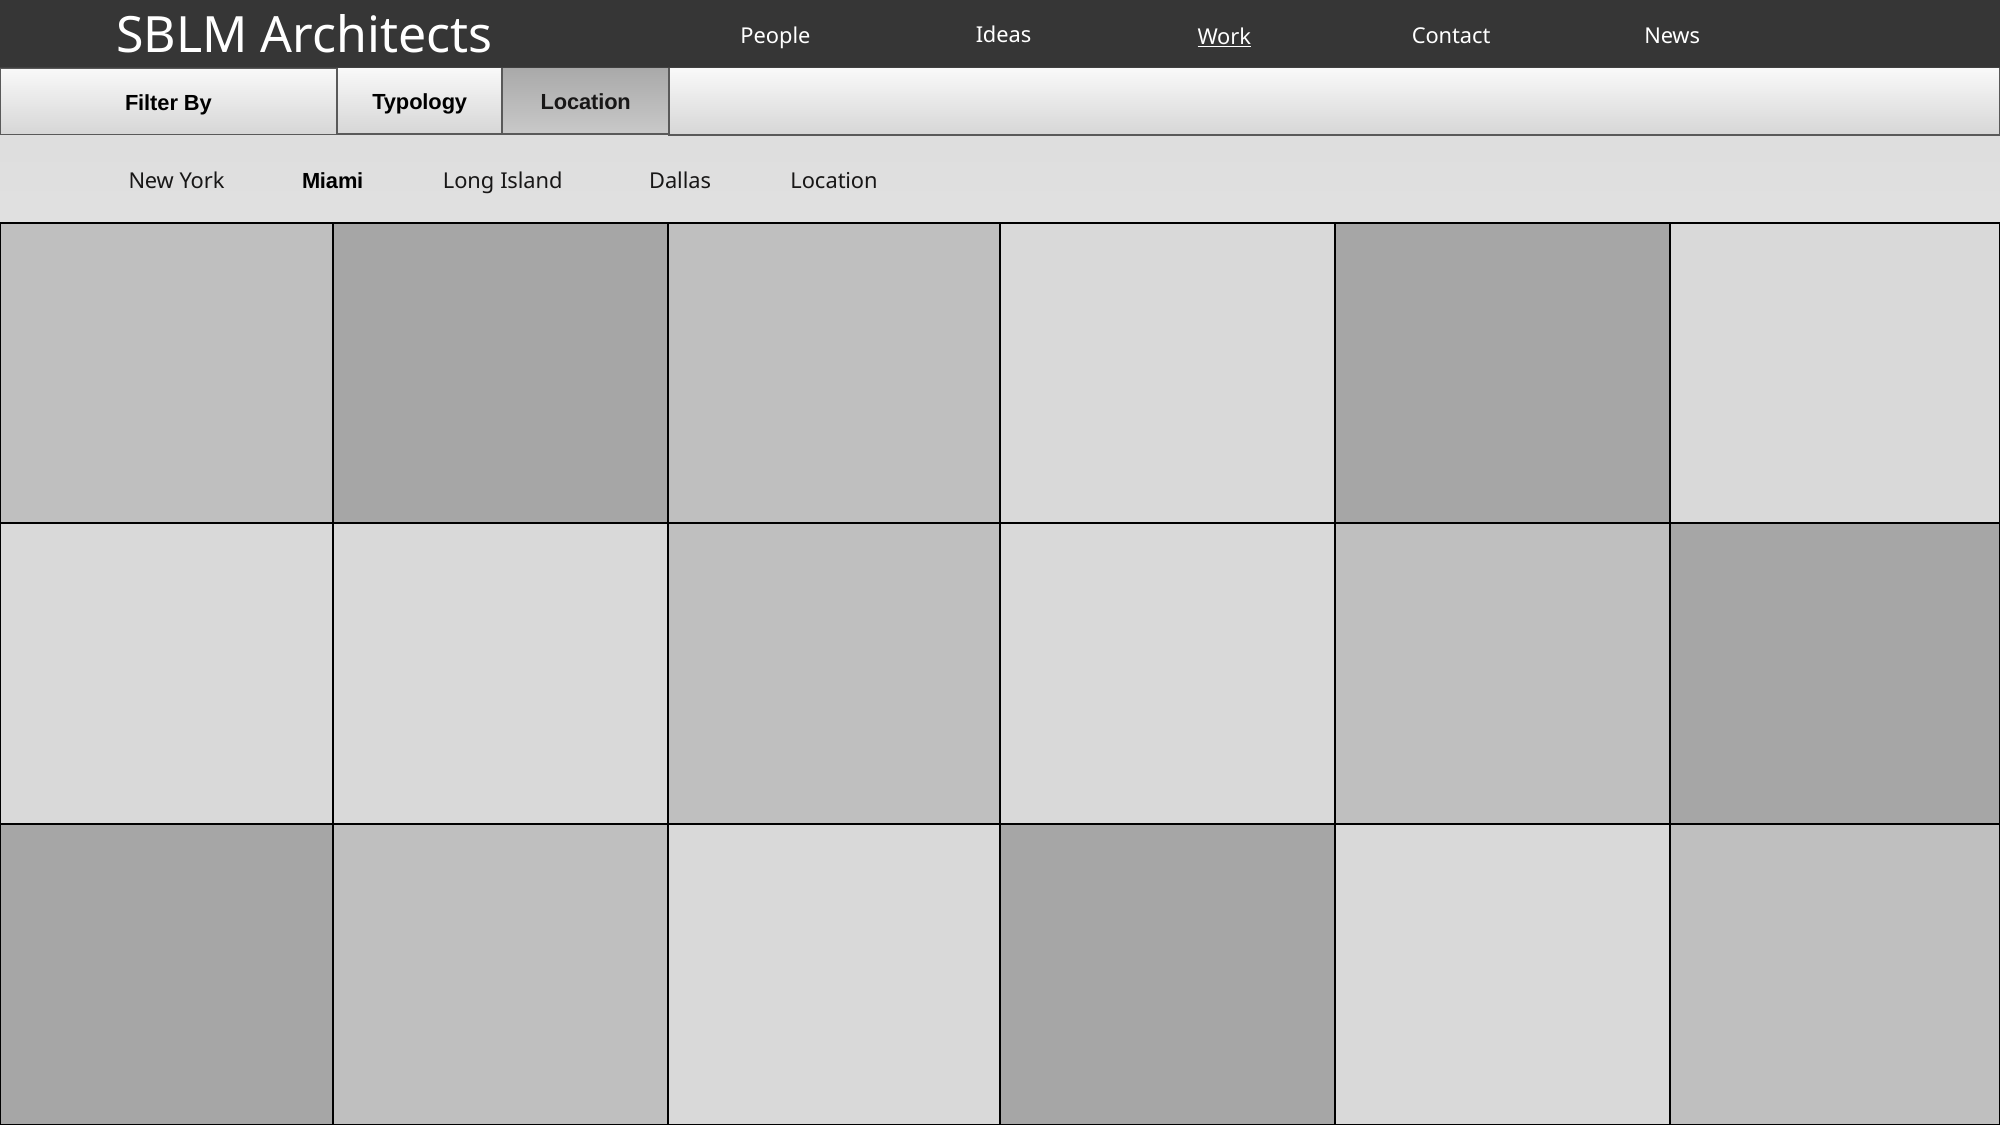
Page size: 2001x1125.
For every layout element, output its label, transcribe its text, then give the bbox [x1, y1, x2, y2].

text_box [334, 823, 667, 1125]
text_box Dallas [596, 145, 750, 214]
text_box [1669, 825, 2000, 1125]
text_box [0, 0, 2000, 71]
text_box [0, 524, 334, 825]
text_box Location [750, 145, 918, 214]
text_box [667, 222, 999, 522]
text_box [334, 522, 667, 823]
text_box [1669, 222, 2000, 524]
text_box New York [93, 146, 249, 214]
text_box Location [503, 71, 668, 135]
text_box Miami [249, 145, 416, 214]
text_box [1001, 825, 1334, 1125]
text_box [667, 522, 999, 825]
text_box [1334, 825, 1669, 1125]
text_box [334, 222, 667, 522]
text_box Long Island [419, 145, 587, 214]
text_box [1336, 522, 1669, 825]
text_box Typology [336, 71, 503, 135]
text_box [0, 222, 334, 524]
text_box Filter By [0, 71, 338, 136]
text_box [999, 522, 1336, 825]
text_box [999, 222, 1334, 522]
text_box [0, 825, 334, 1125]
text_box [1334, 222, 1669, 522]
text_box [667, 825, 1001, 1125]
text_box [1669, 524, 2000, 825]
text_box [668, 71, 2000, 136]
